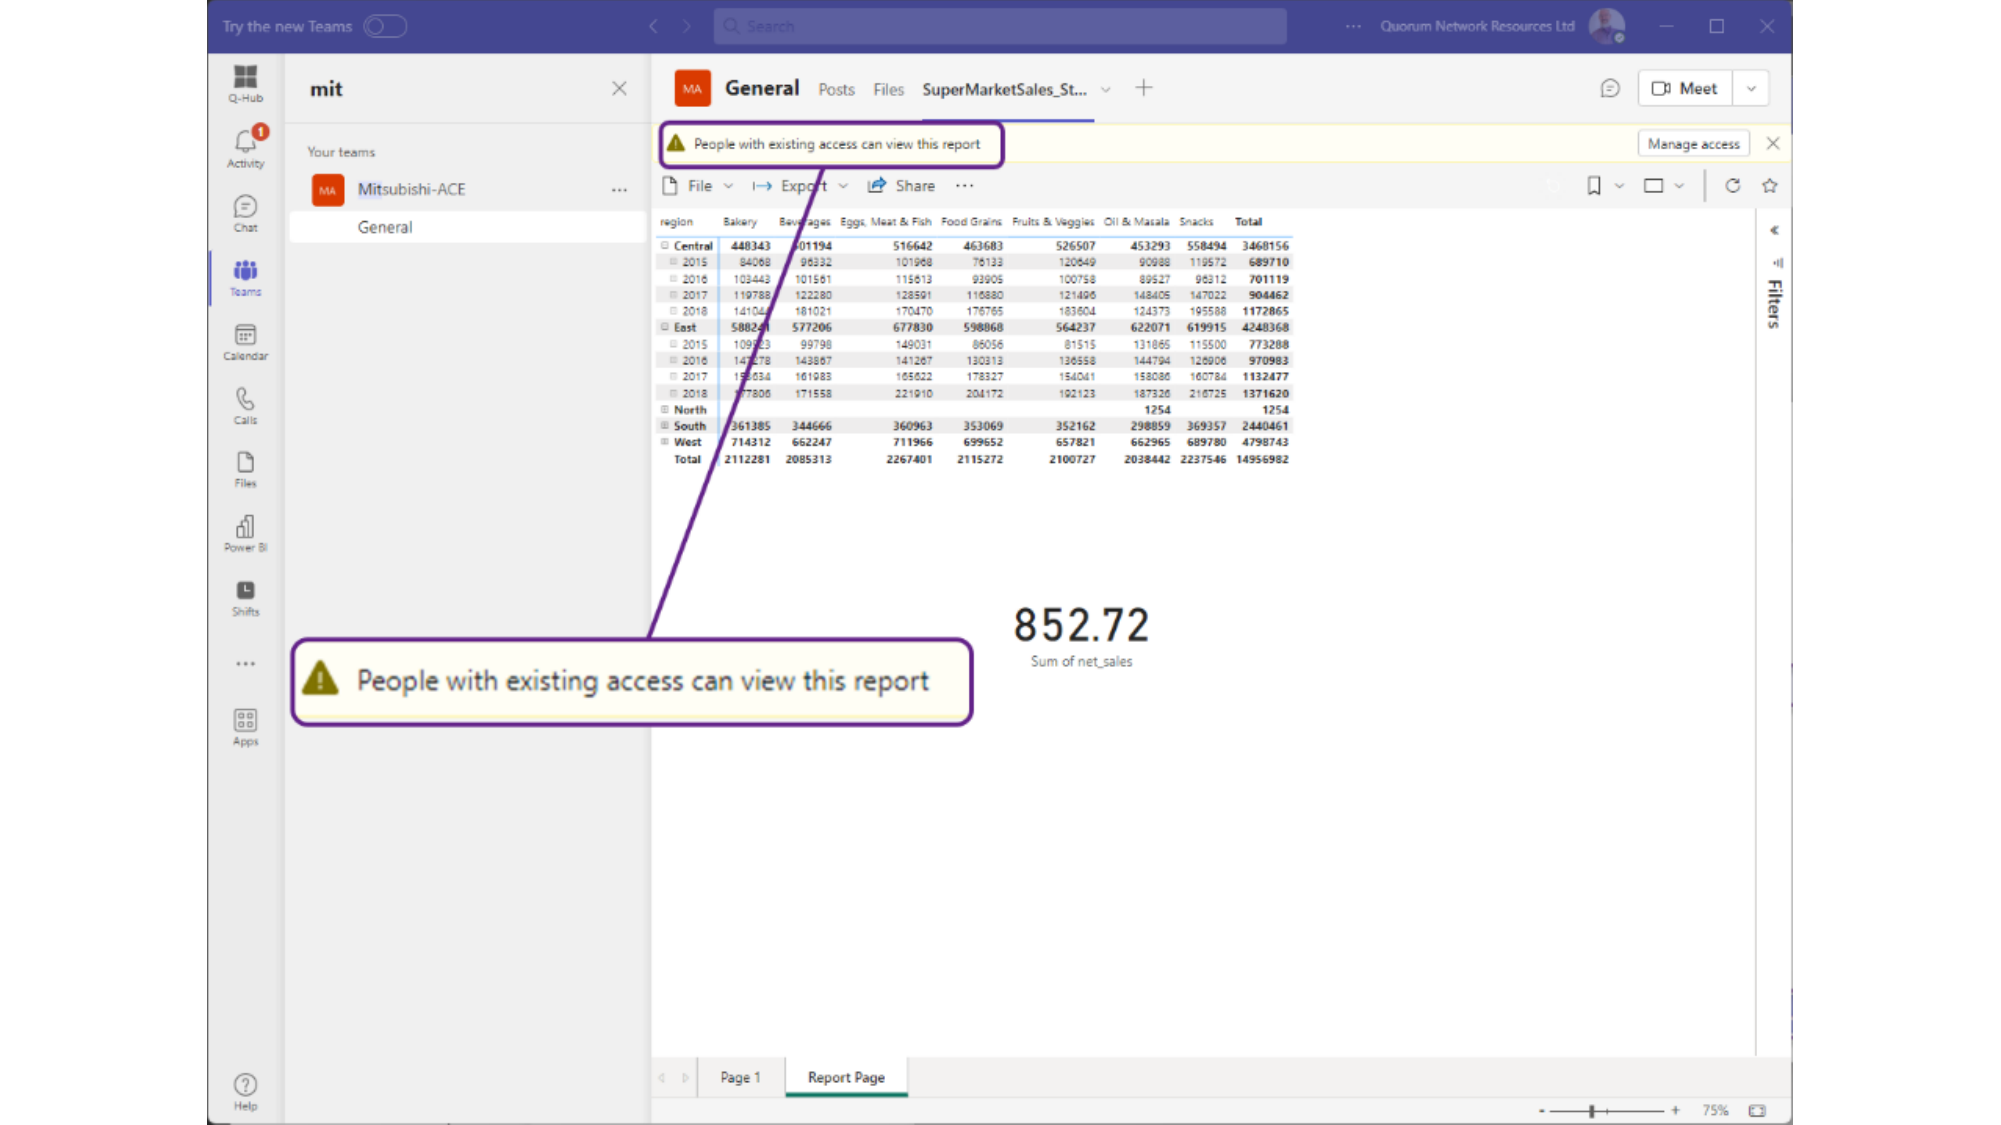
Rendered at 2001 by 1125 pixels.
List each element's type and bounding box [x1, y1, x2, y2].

picture [207, 0, 1793, 1125]
